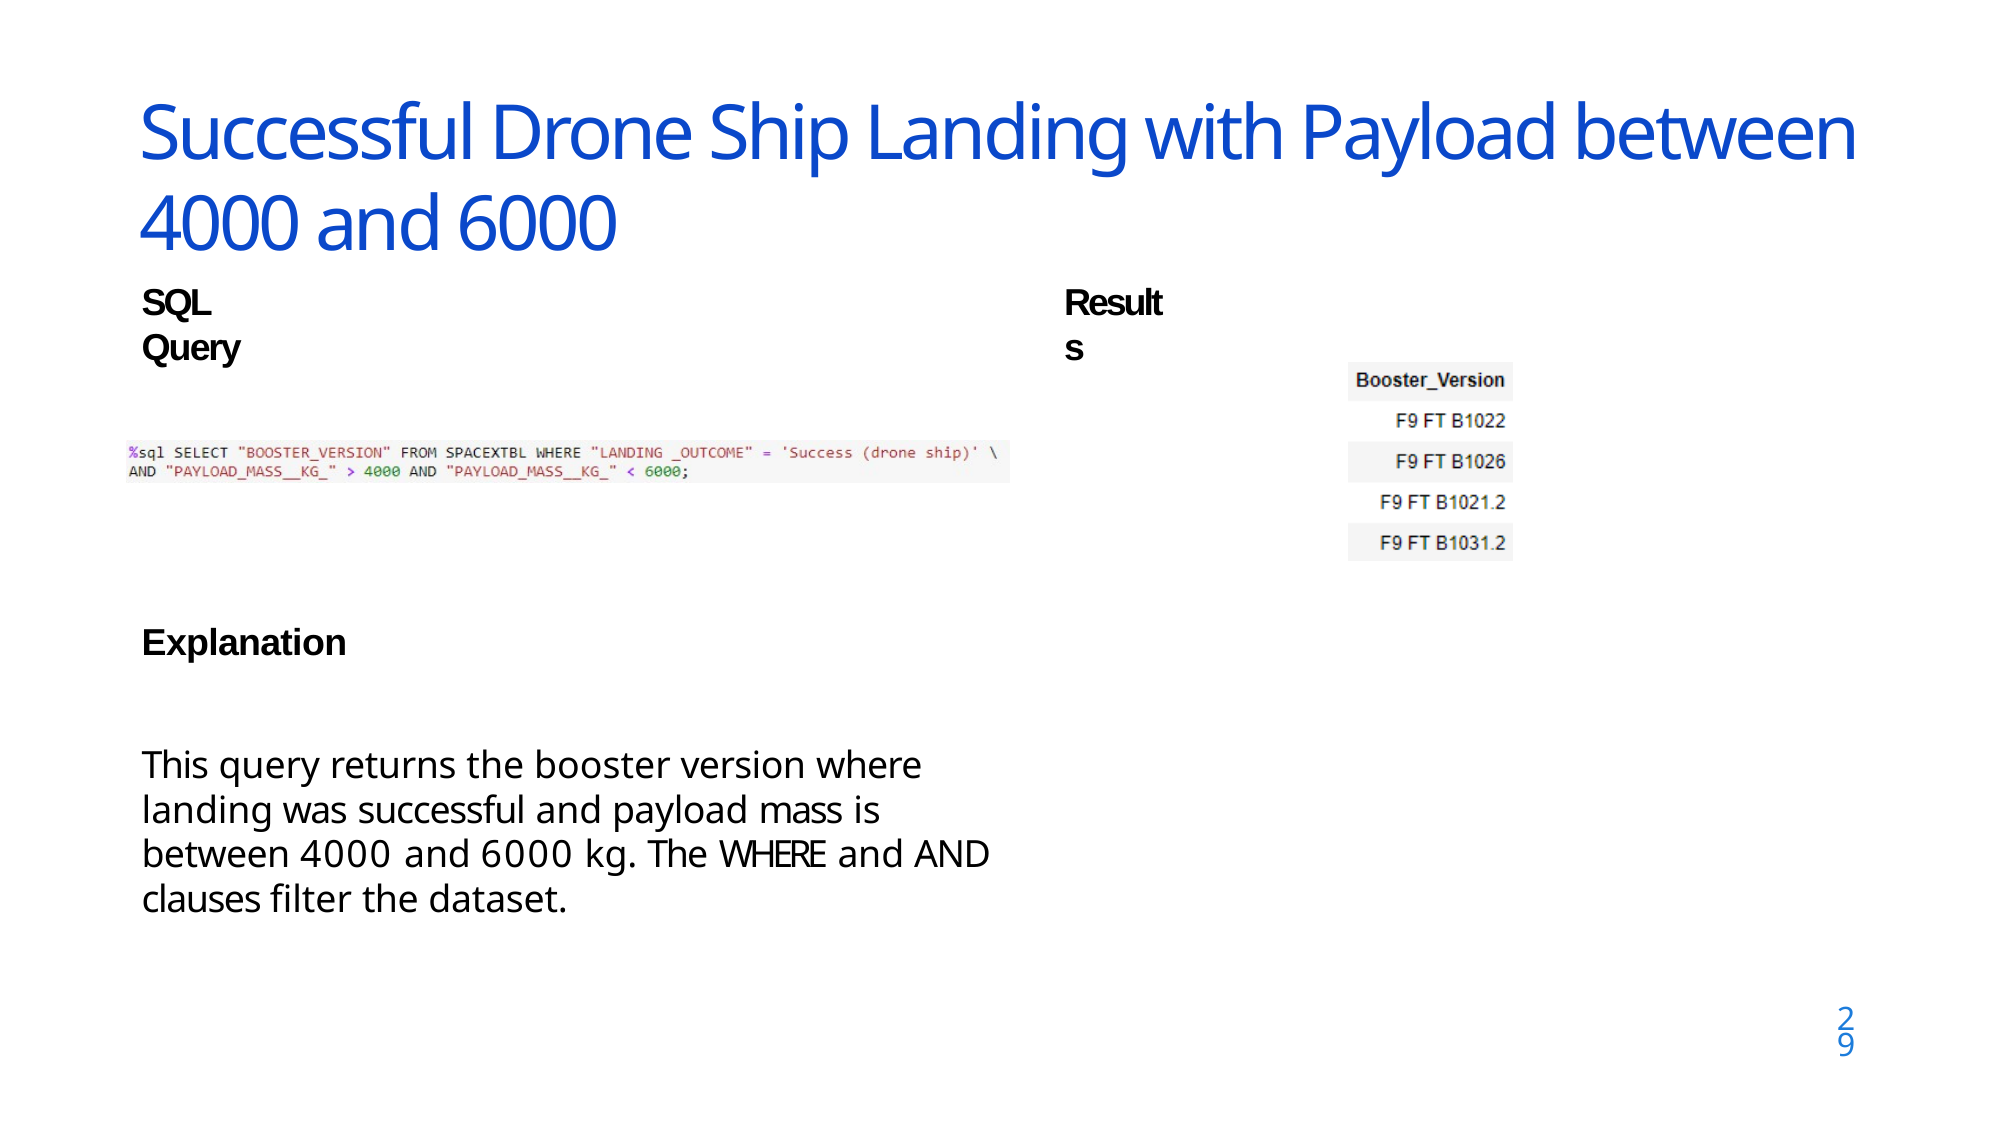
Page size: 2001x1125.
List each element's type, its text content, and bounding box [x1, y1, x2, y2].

title Successful Drone Ship Landing with Payload between 4000 and 6000 [137, 59, 1863, 271]
slide_number 29 [1819, 697, 1875, 1125]
text_box Explanation This query returns the booster version where landing was successful and payload mass is between 4000 and 6000 kg. The WHERE and AND clauses filter the dataset. [139, 615, 996, 922]
text_box Results [1062, 276, 1180, 369]
text_box SQL Query [139, 276, 318, 369]
picture [126, 440, 1010, 483]
picture [1348, 362, 1513, 561]
